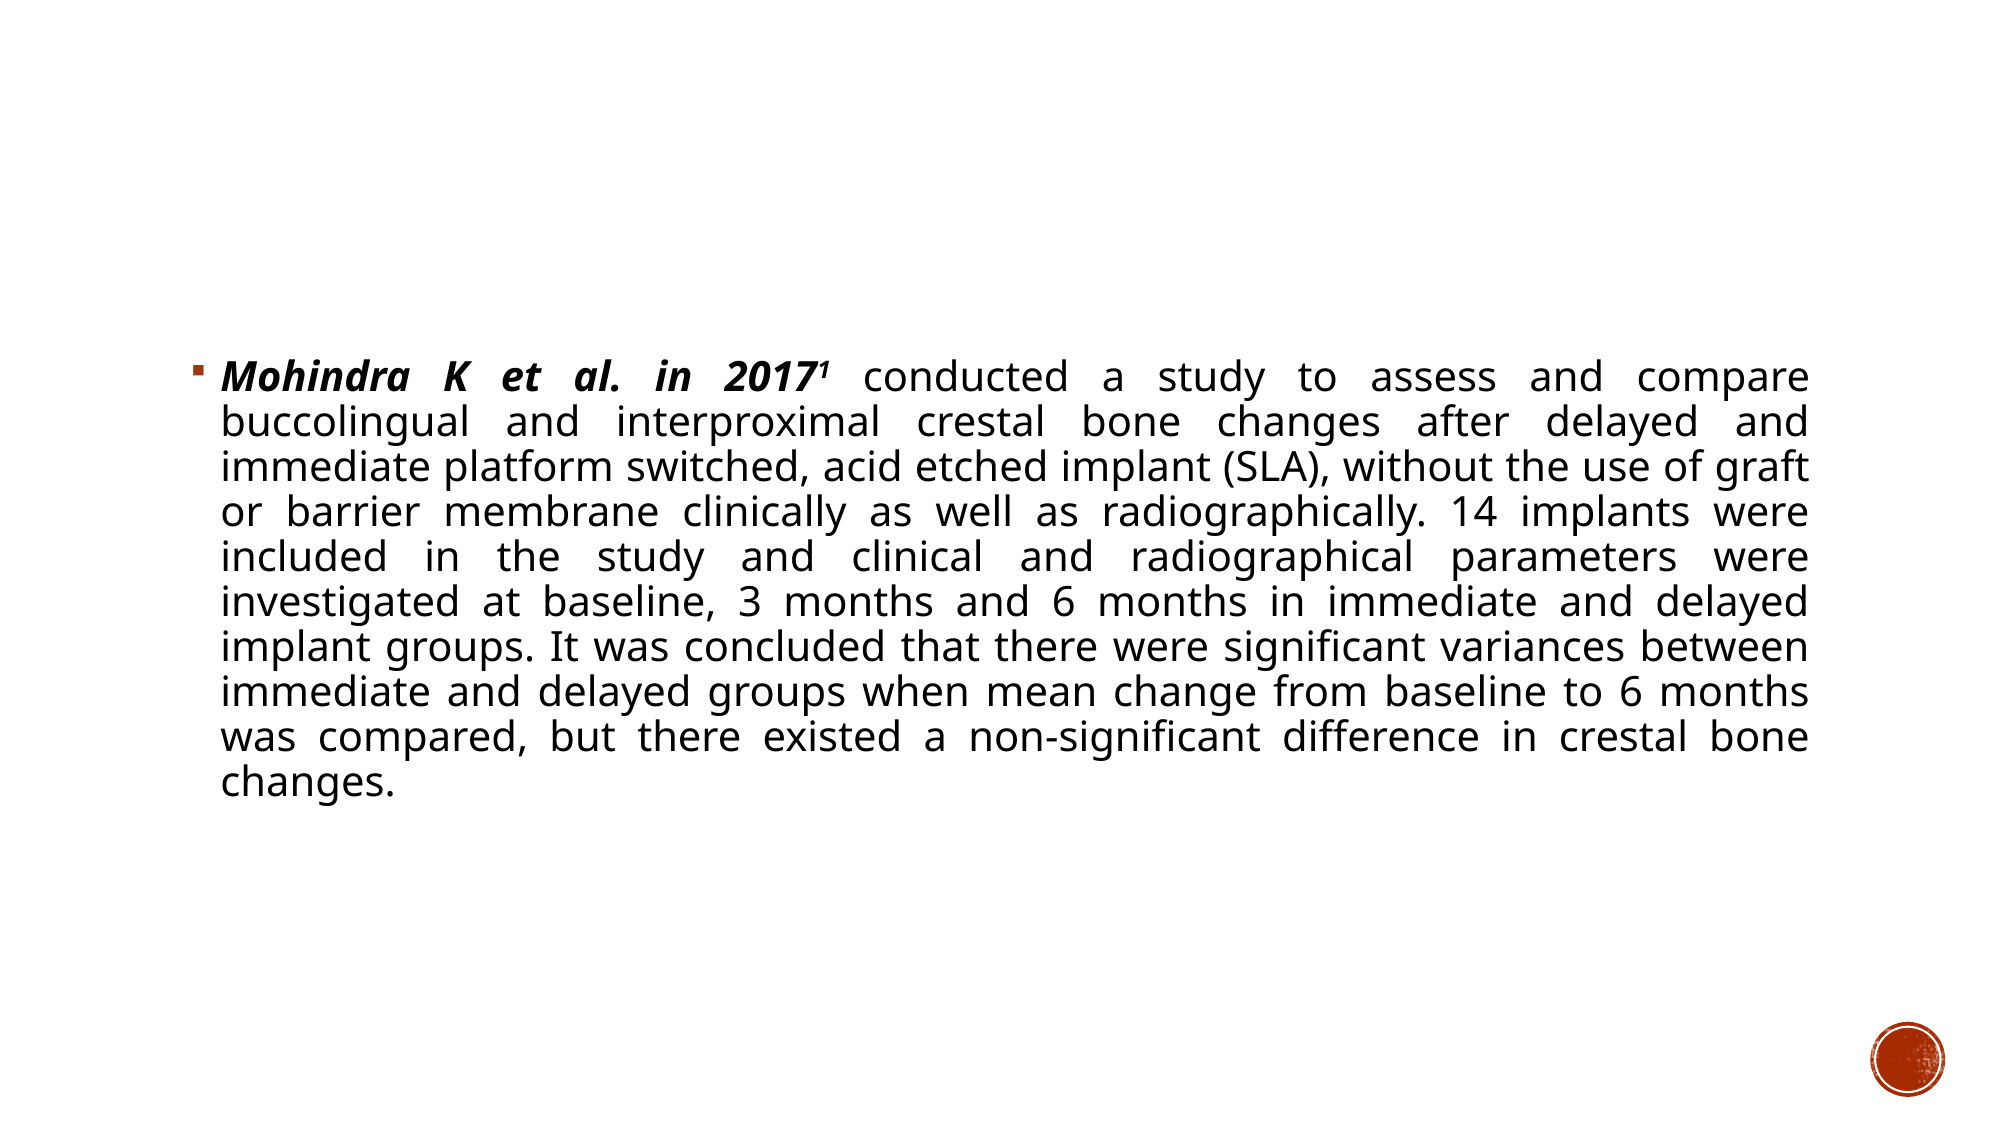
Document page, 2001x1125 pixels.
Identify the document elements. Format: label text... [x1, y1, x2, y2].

list Mohindra K et al. in 20171 conducted a study to assess and compare buccolingual and interproximal crestal bone changes after delayed and immediate platform switched, acid etched implant (SLA), without the use of graft or barrier membrane clinically as well as radiographically. 14 implants were included in the study and clinical and radiographical parameters were investigated at baseline, 3 months and 6 months in immediate and delayed implant groups. It was concluded that there were significant variances between immediate and delayed groups when mean change from baseline to 6 months was compared, but there existed a non-significant difference in crestal bone changes. [175, 348, 1826, 1013]
